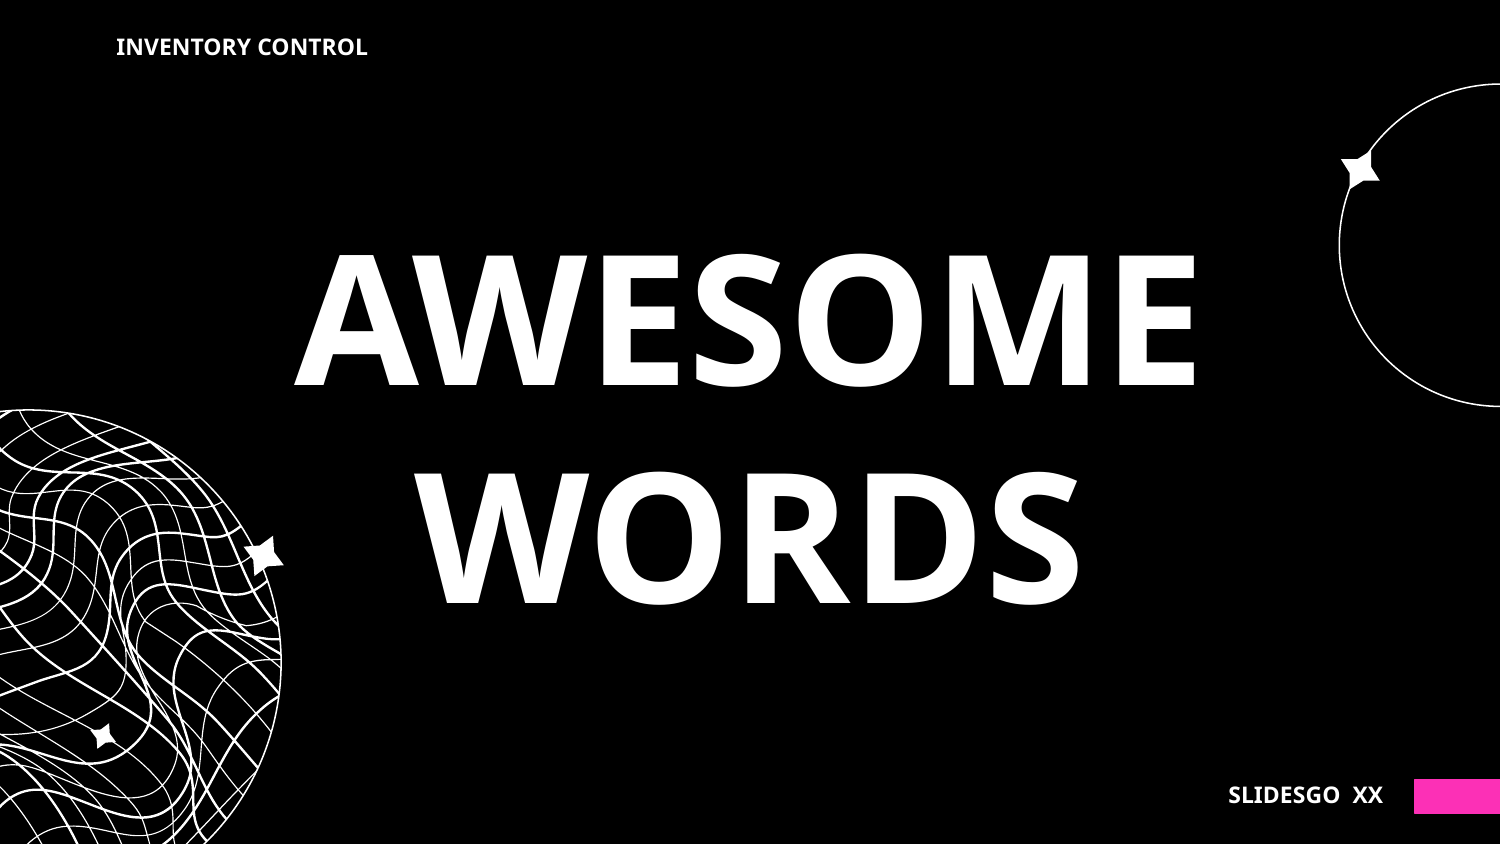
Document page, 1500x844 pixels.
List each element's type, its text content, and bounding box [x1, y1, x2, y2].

subtitle SLIDESGO XX [1089, 773, 1399, 819]
subtitle INVENTORY CONTROL [101, 25, 411, 71]
title AWESOME WORDS [227, 214, 1273, 630]
